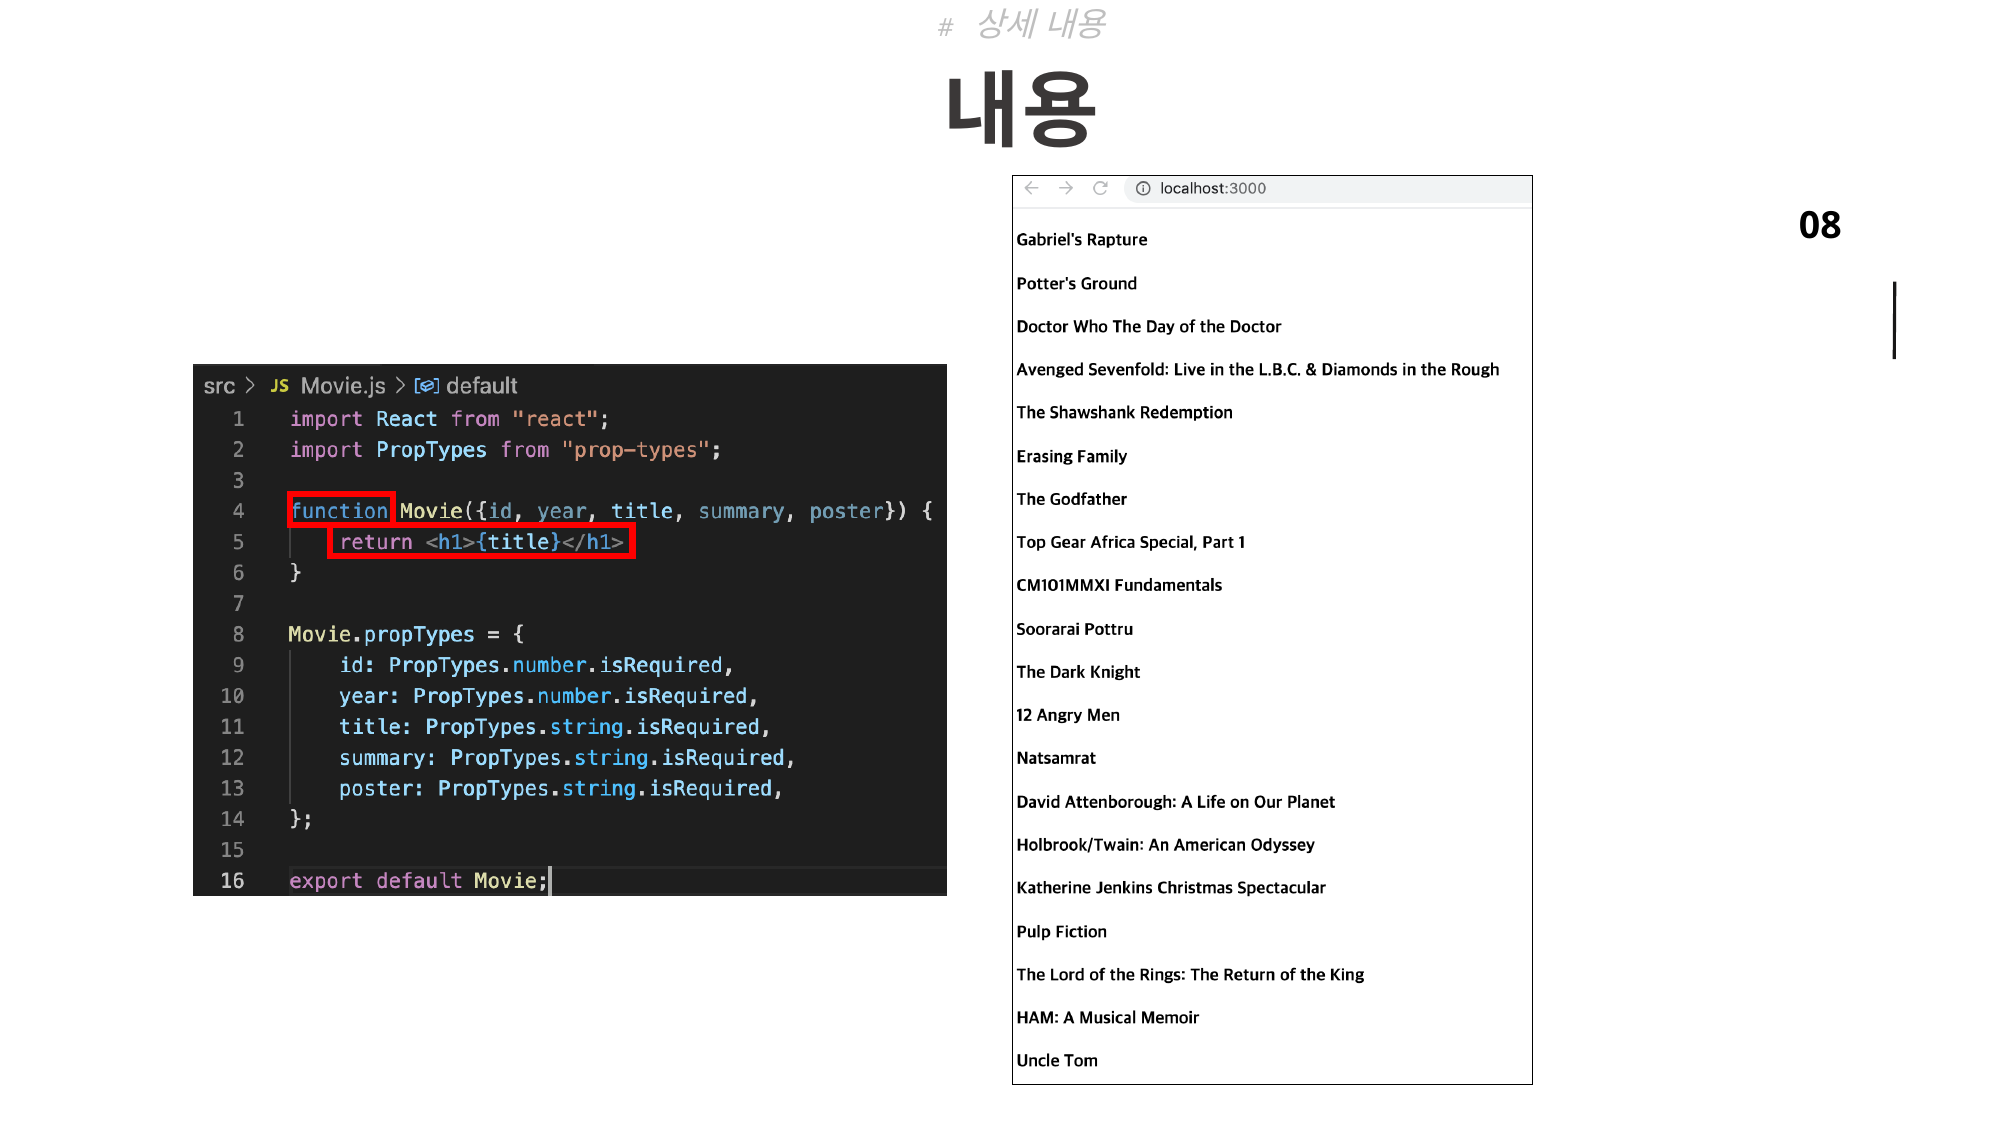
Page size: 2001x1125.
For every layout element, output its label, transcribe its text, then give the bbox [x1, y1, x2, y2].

picture [1011, 175, 1533, 1085]
text_box # 상세 내용 [696, 0, 1346, 62]
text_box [193, 364, 946, 896]
text_box 내용 [370, 61, 1672, 196]
